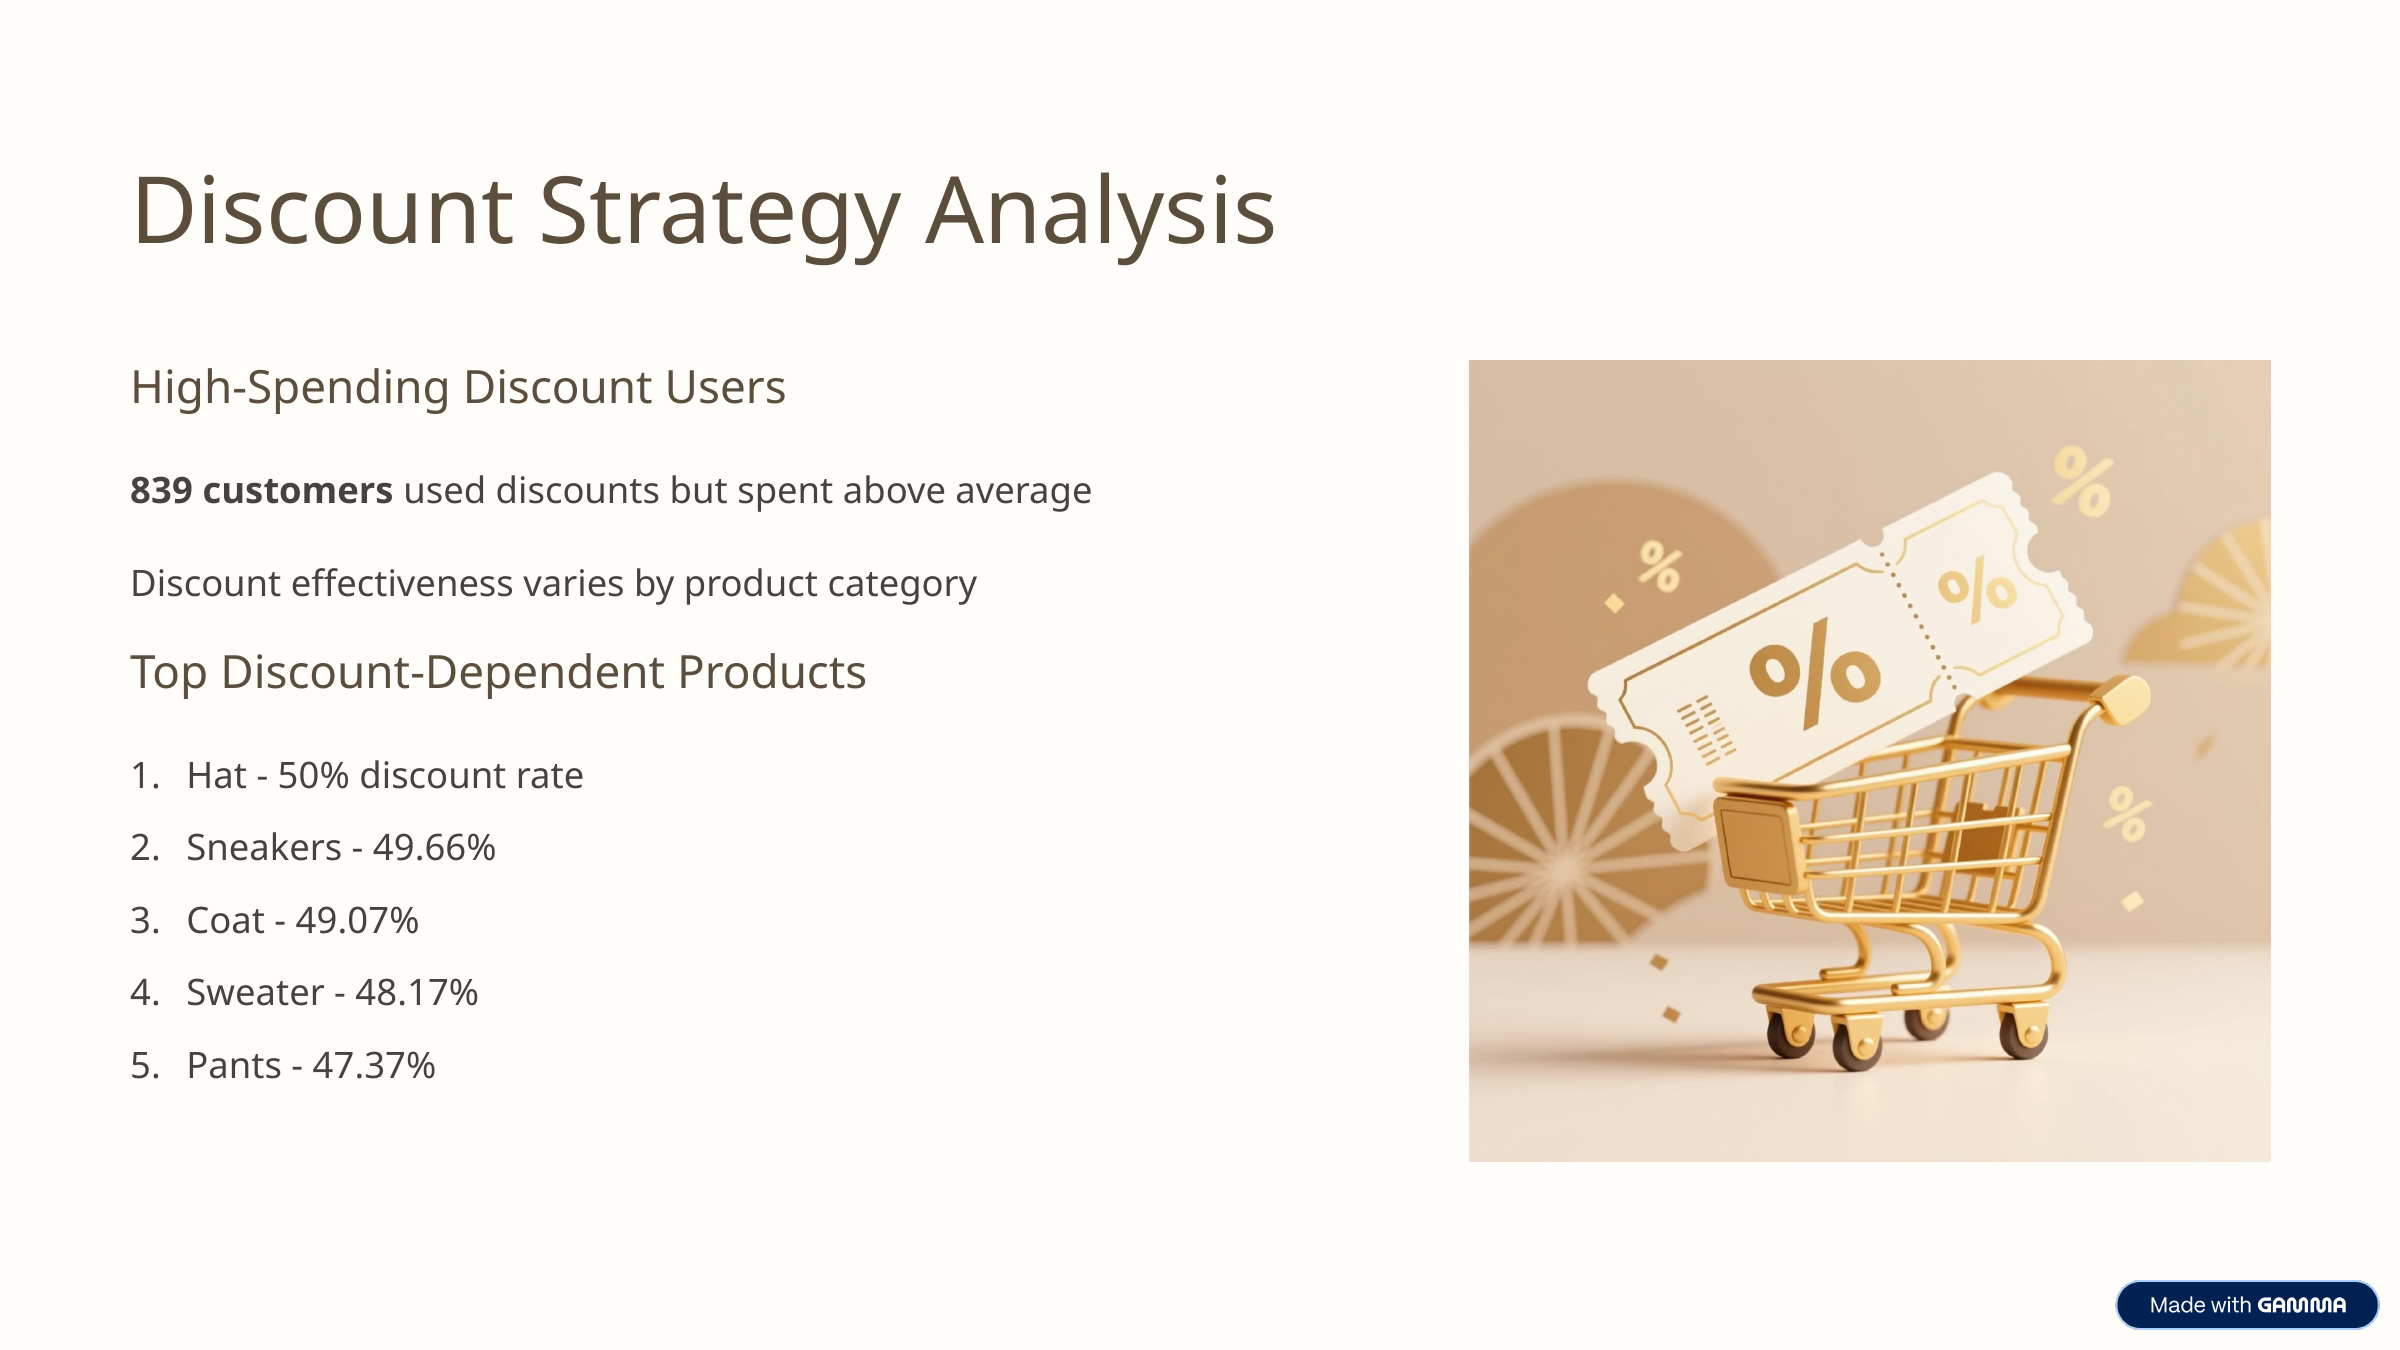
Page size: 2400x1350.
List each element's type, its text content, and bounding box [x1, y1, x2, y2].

text_box Discount effectiveness varies by product category [130, 543, 1378, 604]
text_box Coat - 49.07% [130, 881, 1378, 941]
picture [2106, 1271, 2389, 1339]
text_box Top Discount-Dependent Products [130, 640, 962, 699]
text_box Hat - 50% discount rate [130, 736, 1378, 796]
text_box High-Spending Discount Users [130, 355, 868, 414]
text_box 839 customers used discounts but spent above average [130, 451, 1378, 511]
picture [1469, 360, 2271, 1162]
text_box Sweater - 48.17% [130, 953, 1378, 1014]
text_box Discount Strategy Analysis [130, 146, 1391, 263]
text_box Sneakers - 49.66% [130, 808, 1378, 869]
text_box Pants - 47.37% [130, 1026, 1378, 1086]
